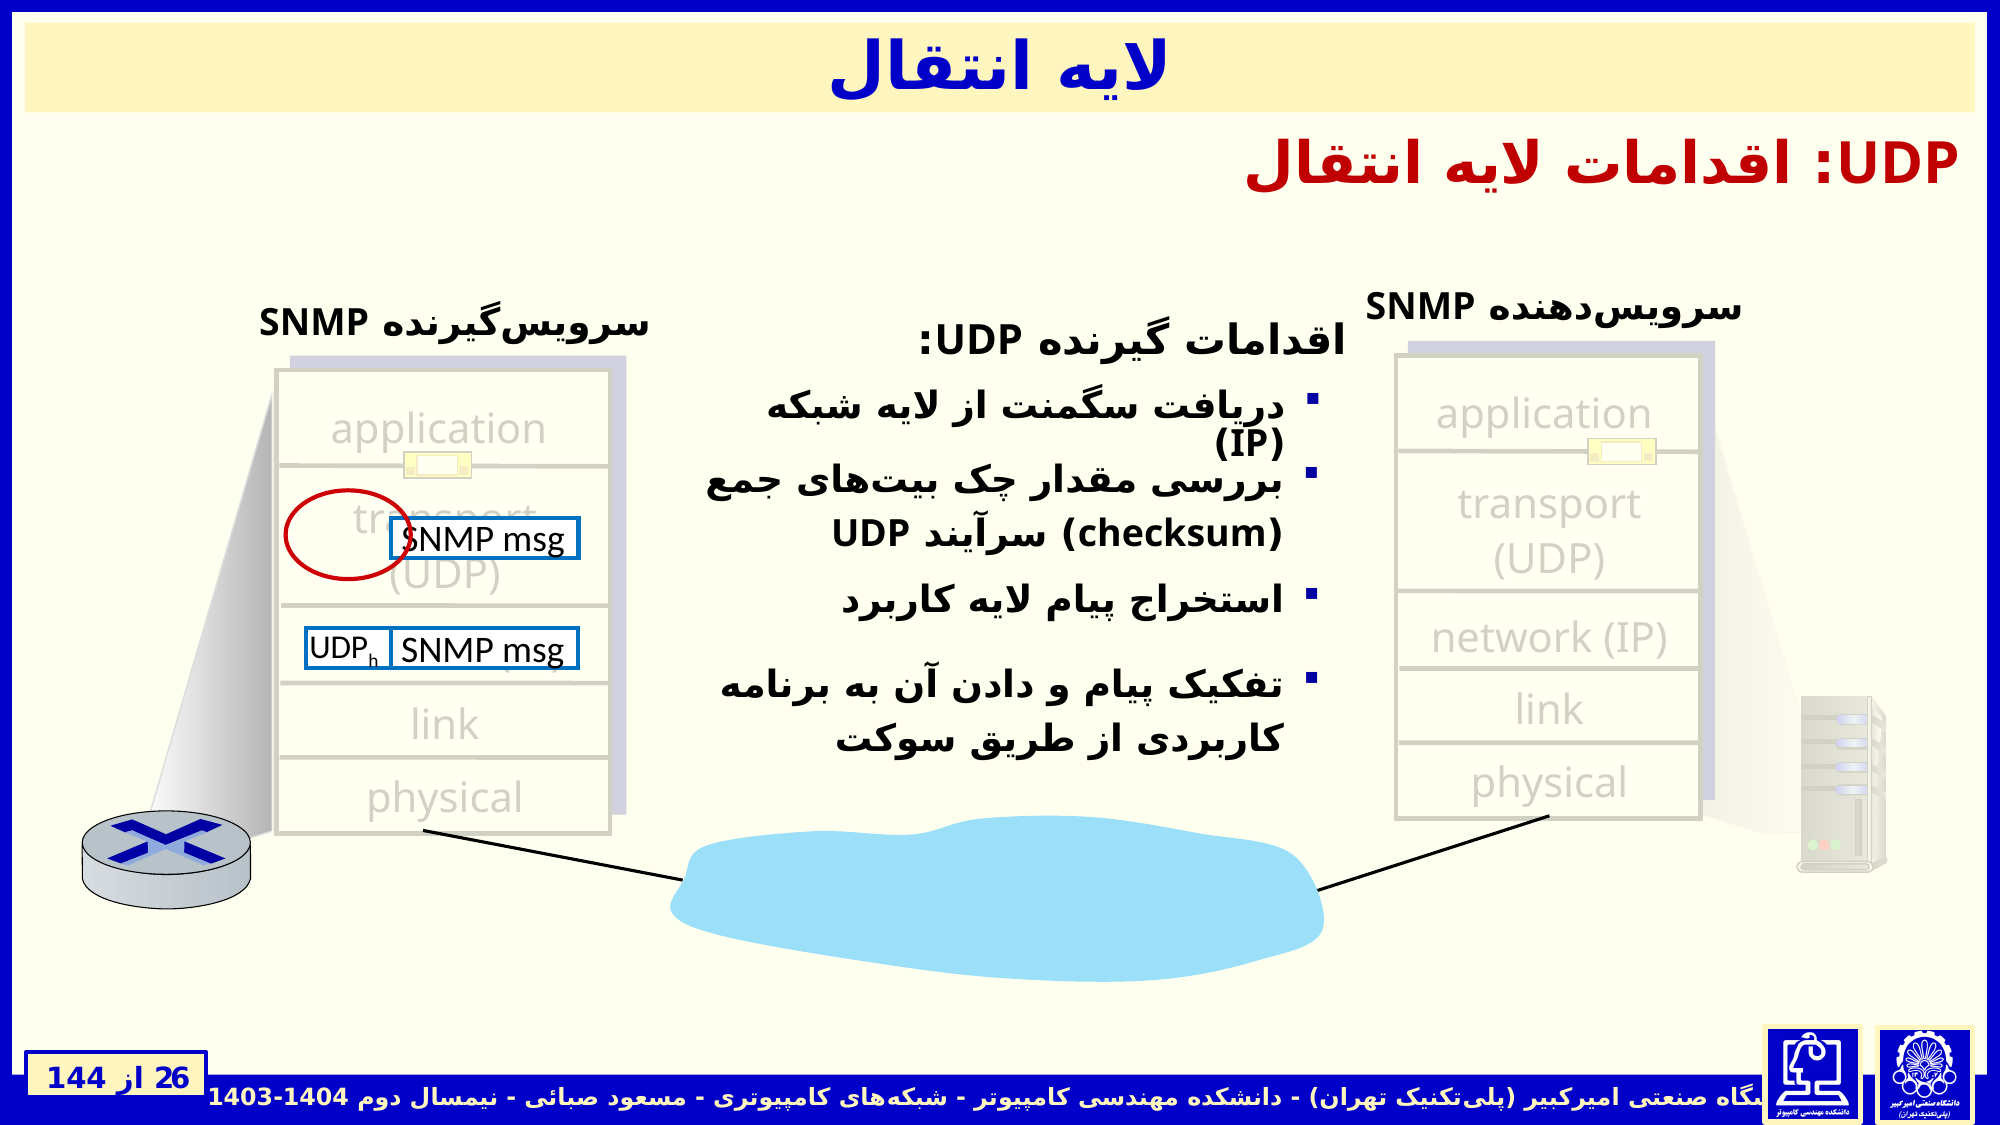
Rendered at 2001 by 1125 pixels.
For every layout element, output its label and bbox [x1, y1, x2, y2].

text_box [1588, 438, 1656, 465]
text_box [1307, 815, 1550, 894]
text_box [276, 355, 627, 834]
text_box [1797, 696, 1888, 873]
text_box [1395, 340, 1716, 819]
text_box [82, 810, 251, 909]
text_box [0, 0, 2000, 1125]
text_box [403, 452, 472, 479]
text_box [386, 506, 593, 568]
text_box [422, 830, 683, 881]
text_box [294, 617, 593, 678]
